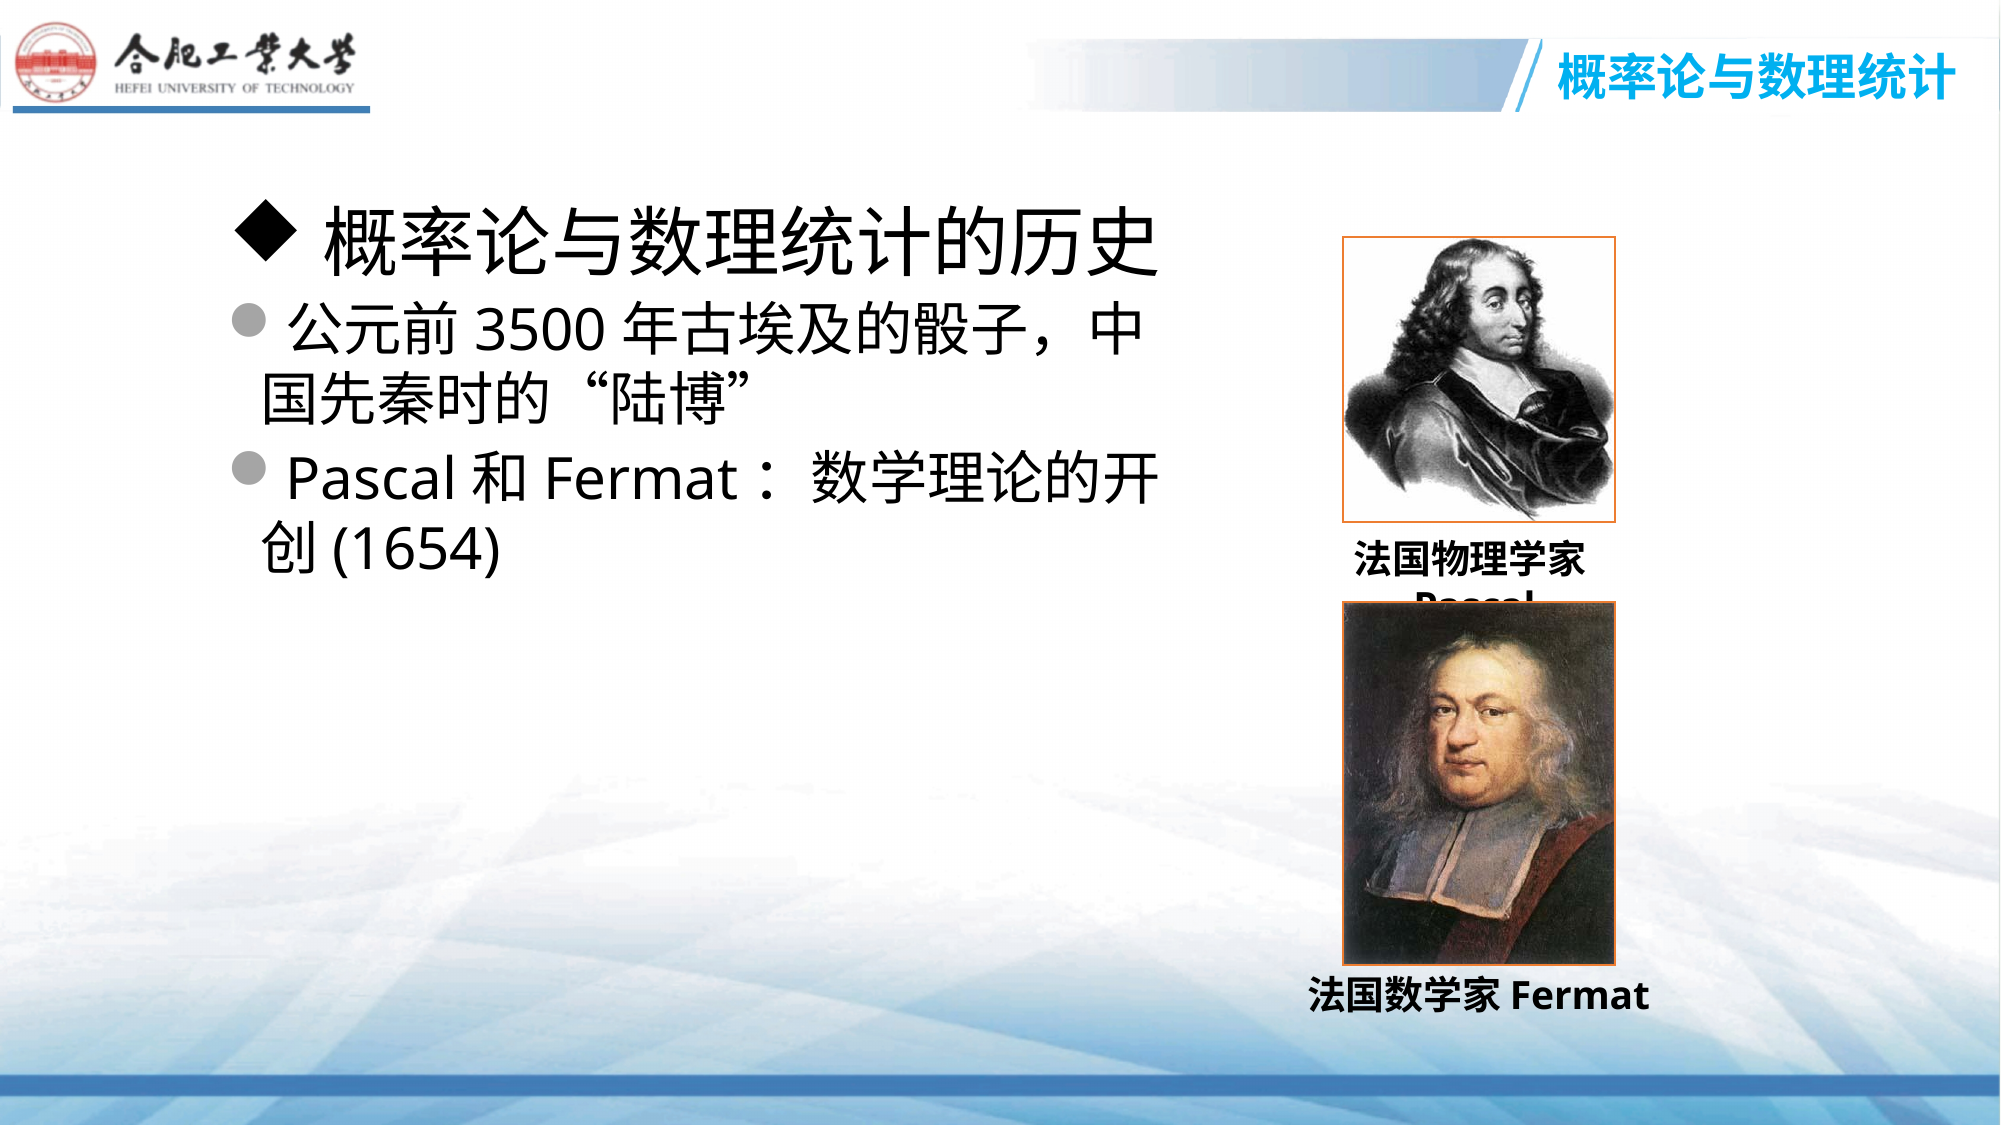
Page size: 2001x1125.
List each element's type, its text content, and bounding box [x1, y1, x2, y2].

text_box 法国物理学家Pascal [1278, 527, 1671, 635]
picture [0, 0, 2001, 1125]
text_box 法国数学家Fermat [1282, 963, 1675, 1025]
text_box 公元前3500年古埃及的骰子，中国先秦时的“陆博” Pascal和Fermat：数学理论的开创(1654) [213, 285, 1182, 589]
text_box 概率论与数理统计的历史 [214, 187, 1201, 280]
